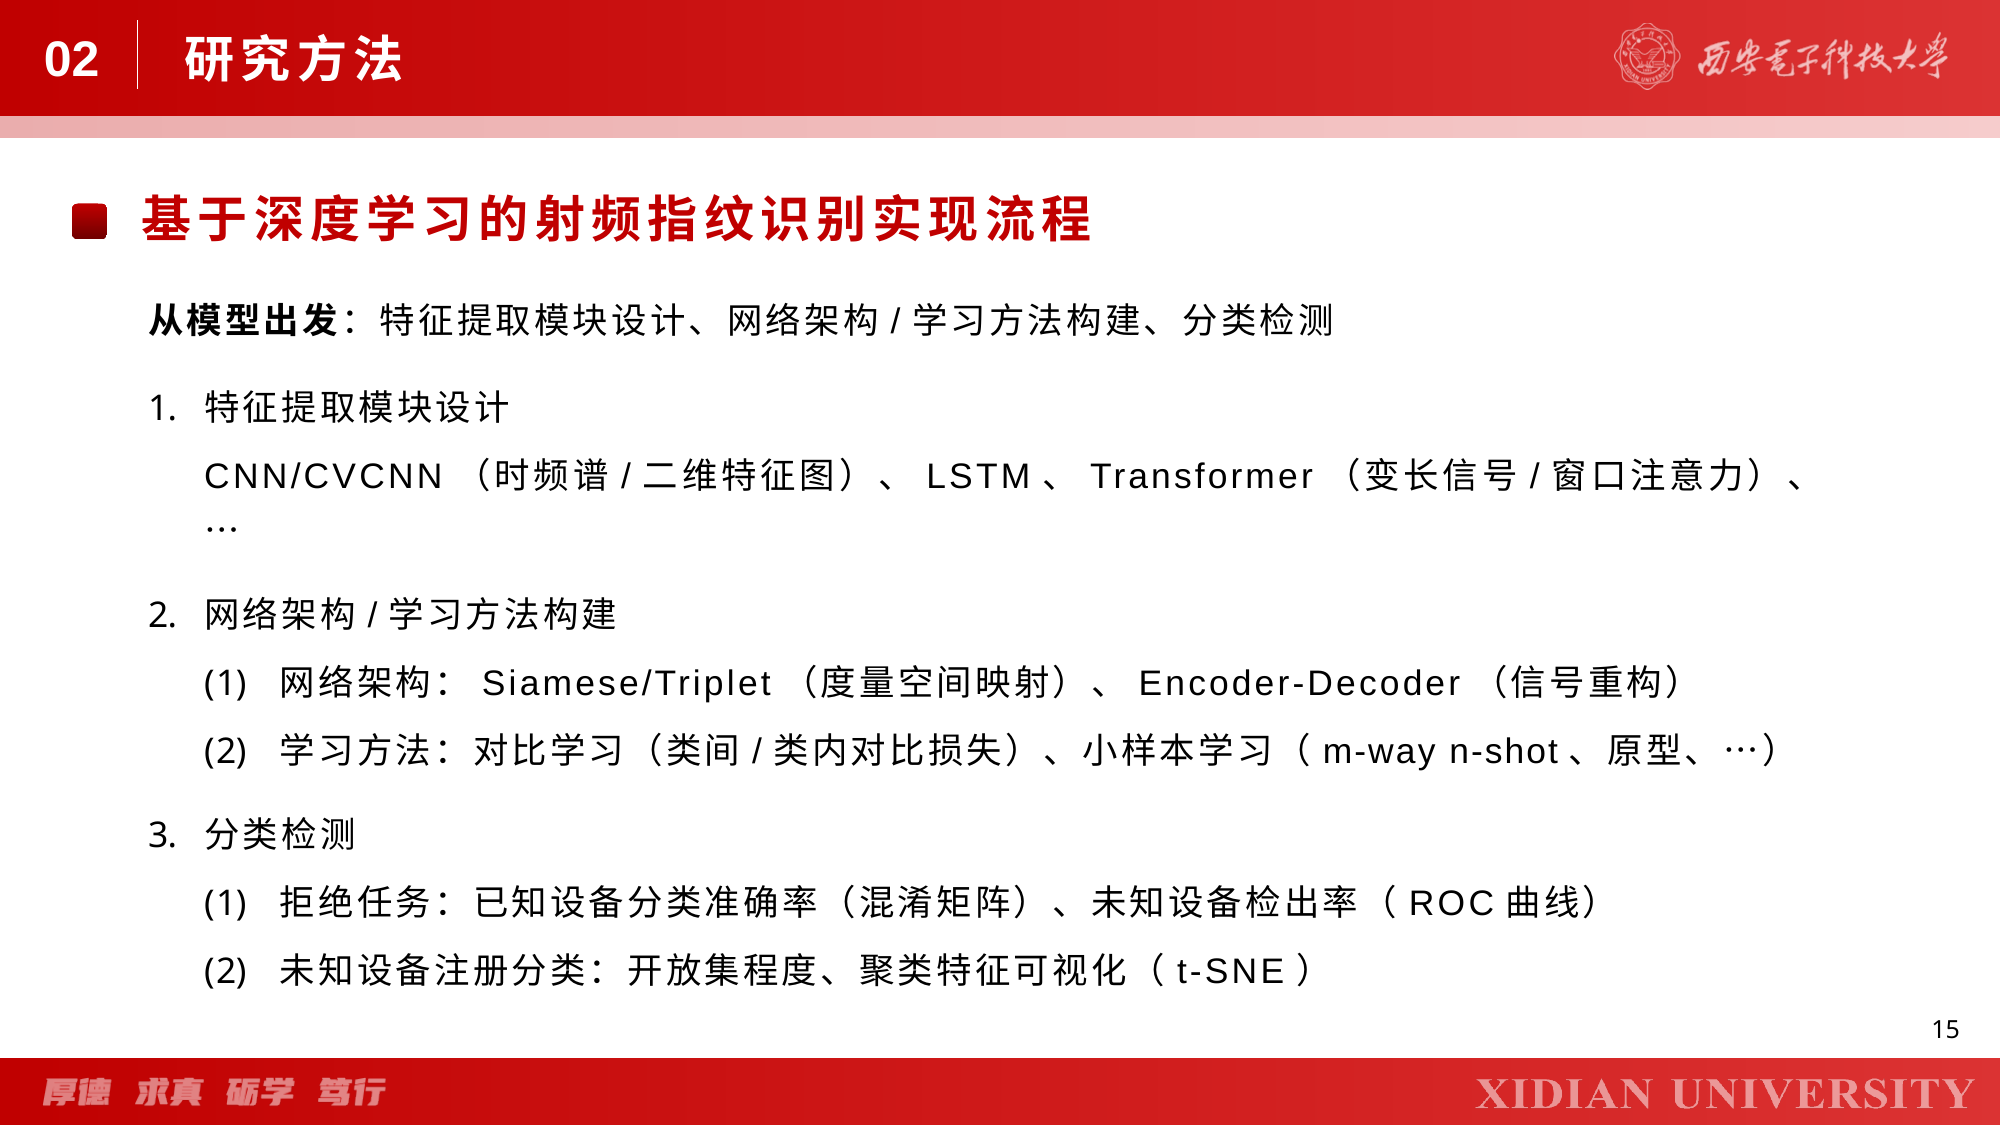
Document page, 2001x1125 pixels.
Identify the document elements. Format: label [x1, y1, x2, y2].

text_box [21, 22, 1975, 1125]
text_box [0, 0, 2000, 1125]
text_box [71, 180, 1115, 256]
